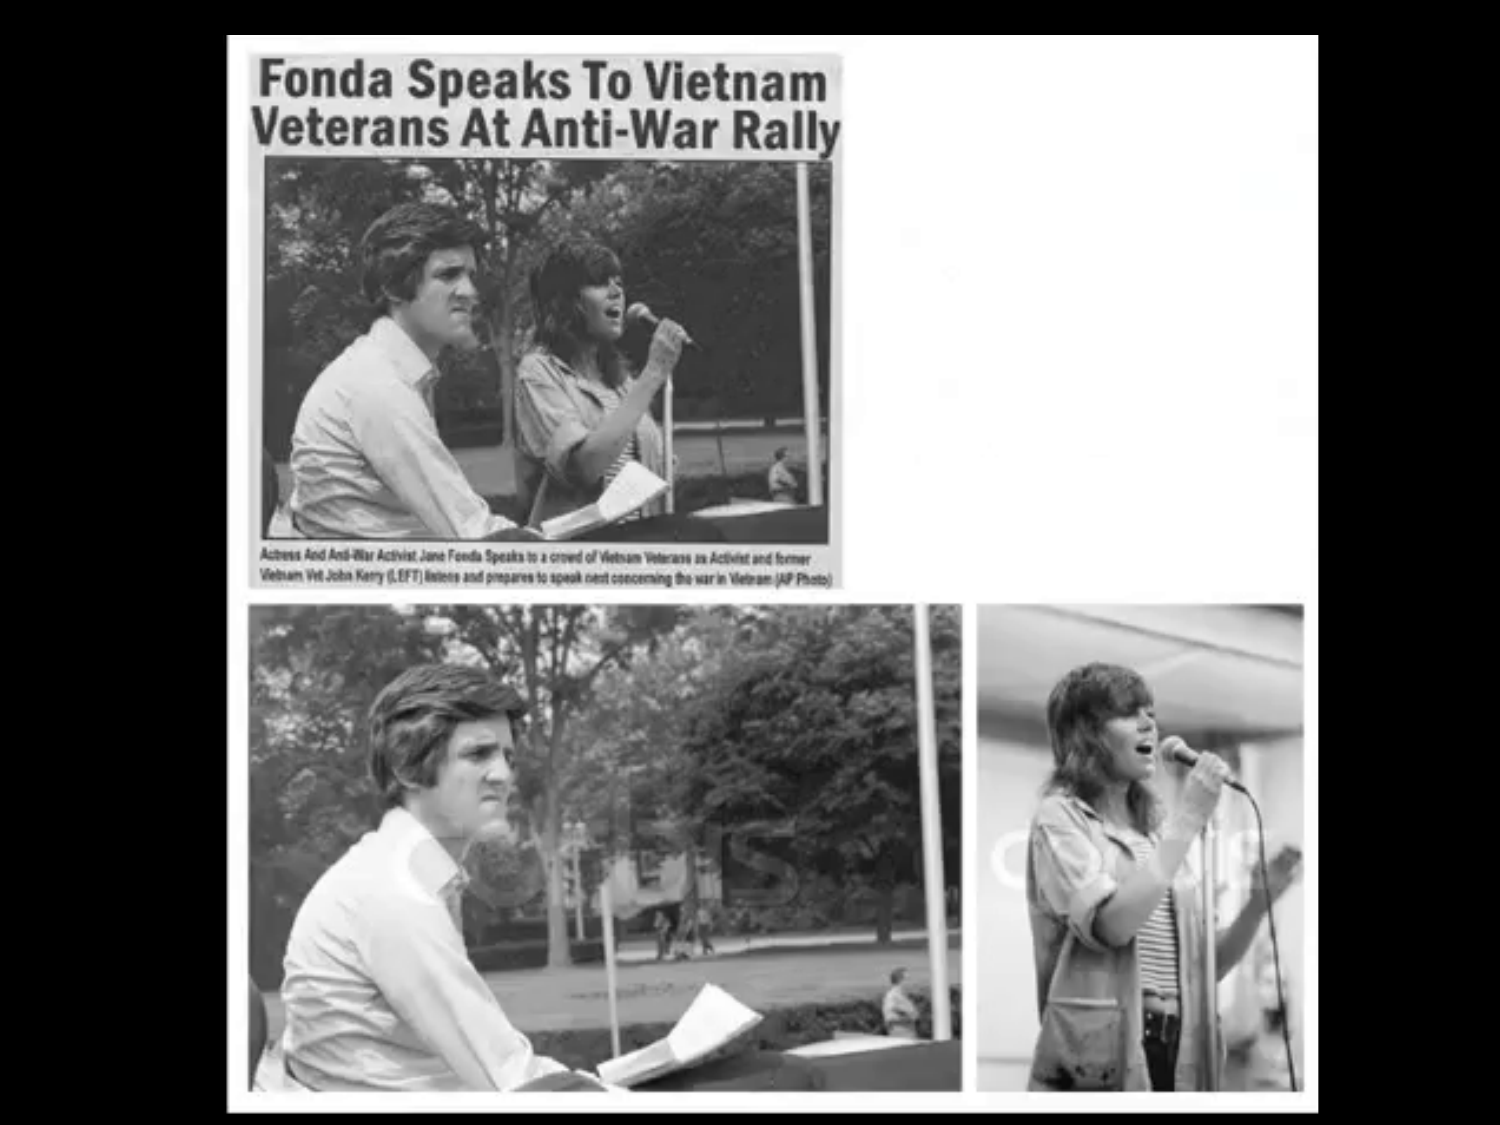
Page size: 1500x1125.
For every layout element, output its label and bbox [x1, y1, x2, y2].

picture [222, 34, 1319, 1114]
